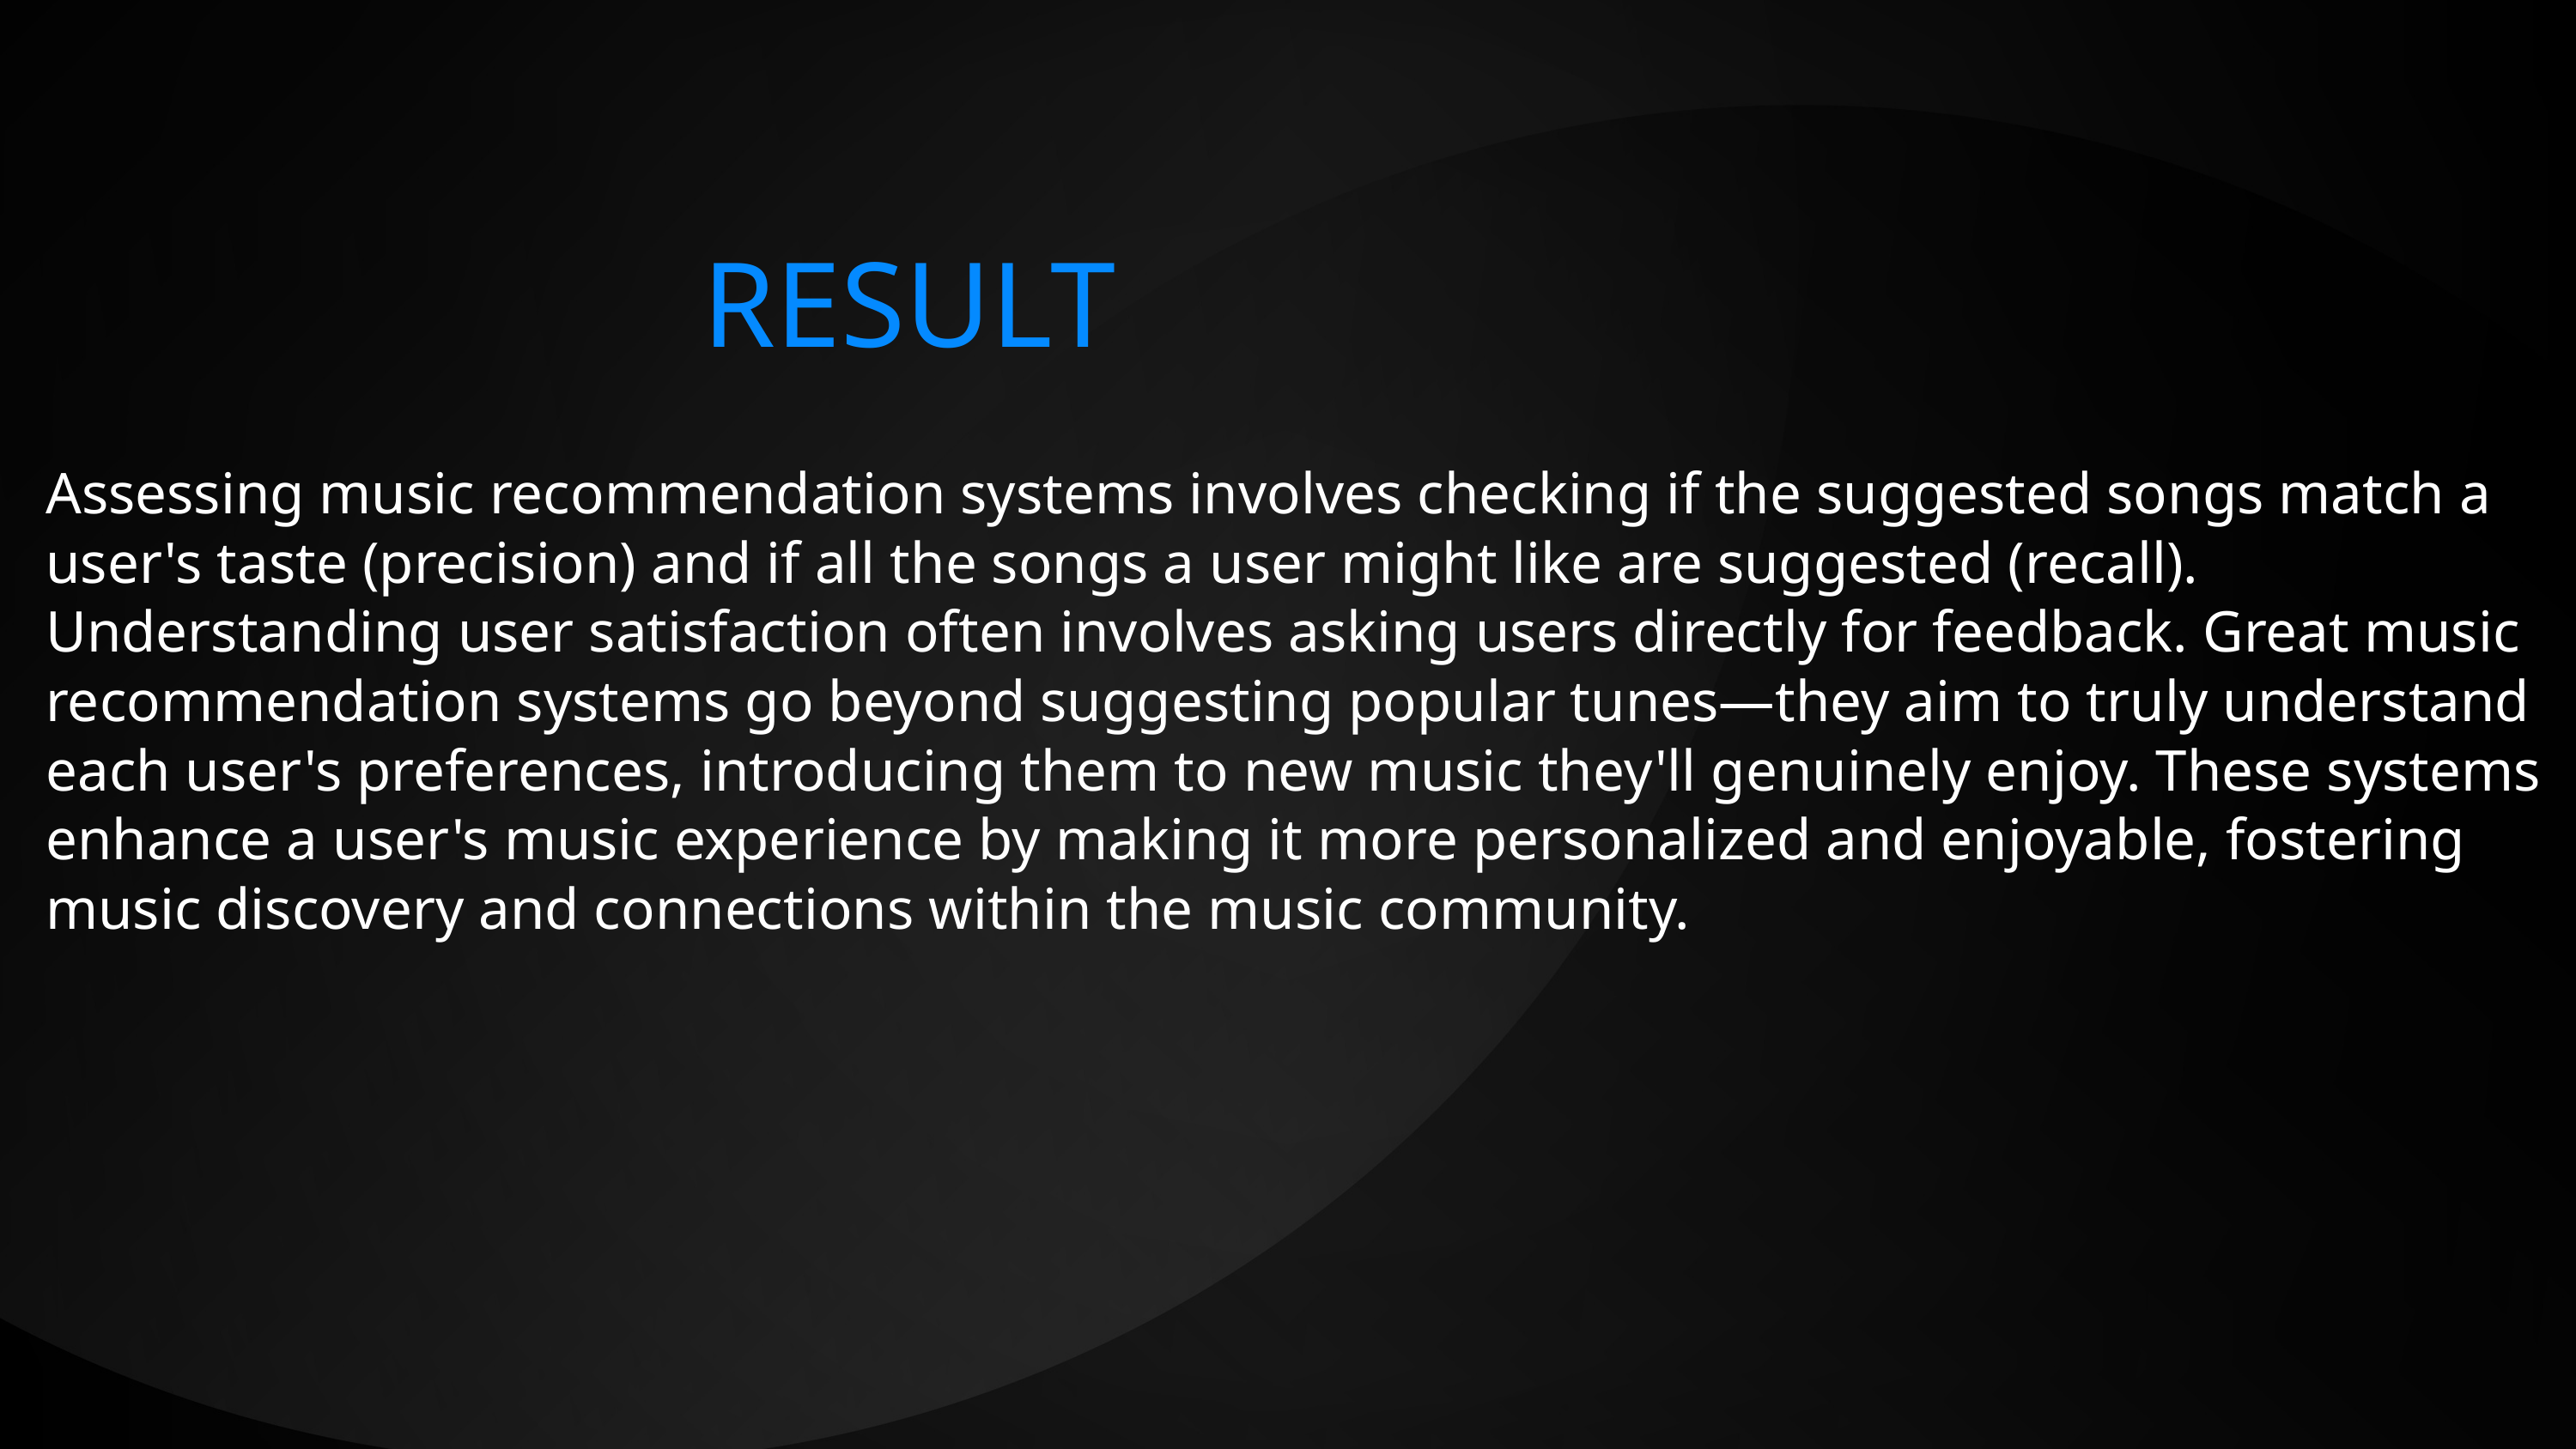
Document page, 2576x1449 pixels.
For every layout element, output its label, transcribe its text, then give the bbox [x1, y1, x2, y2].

text_box RESULT [702, 208, 1455, 372]
text_box [0, 0, 2576, 1449]
text_box Assessing music recommendation systems involves checking if the suggested songs match a user's taste (precision) and if all the songs a user might like are suggested (recall). Understanding user satisfaction often involves asking users directly for feedback. Great music recommendation systems go beyond suggesting popular tunes—they aim to truly understand each user's preferences, introducing them to new music they'll genuinely enjoy. These systems enhance a user's music experience by making it more personalized and enjoyable, fostering music discovery and connections within the music community. [46, 456, 2576, 941]
